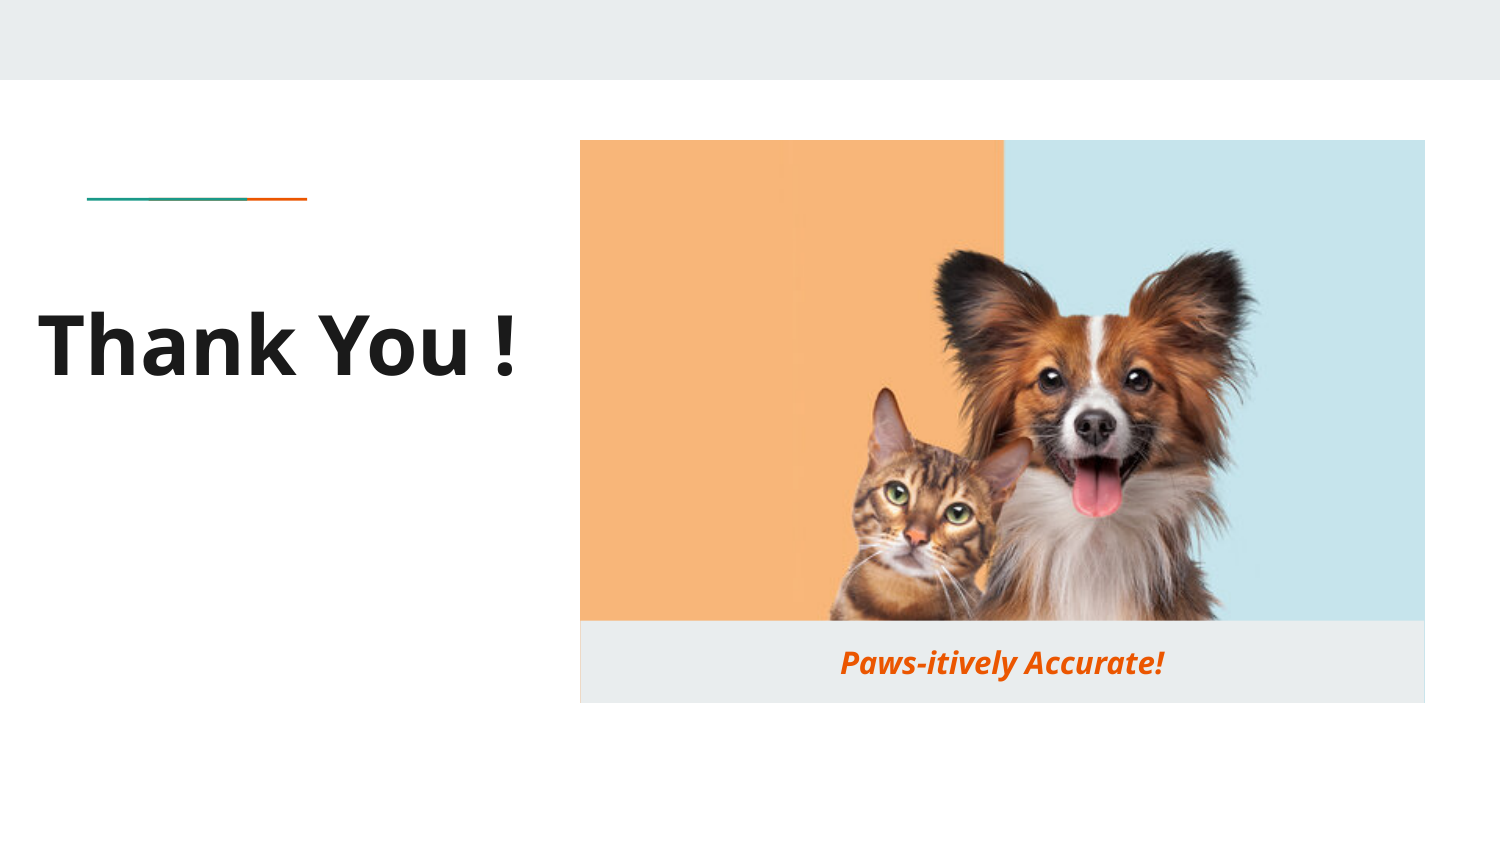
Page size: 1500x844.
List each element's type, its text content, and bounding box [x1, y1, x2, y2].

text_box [580, 140, 1425, 704]
title Thank You ! [22, 277, 575, 567]
